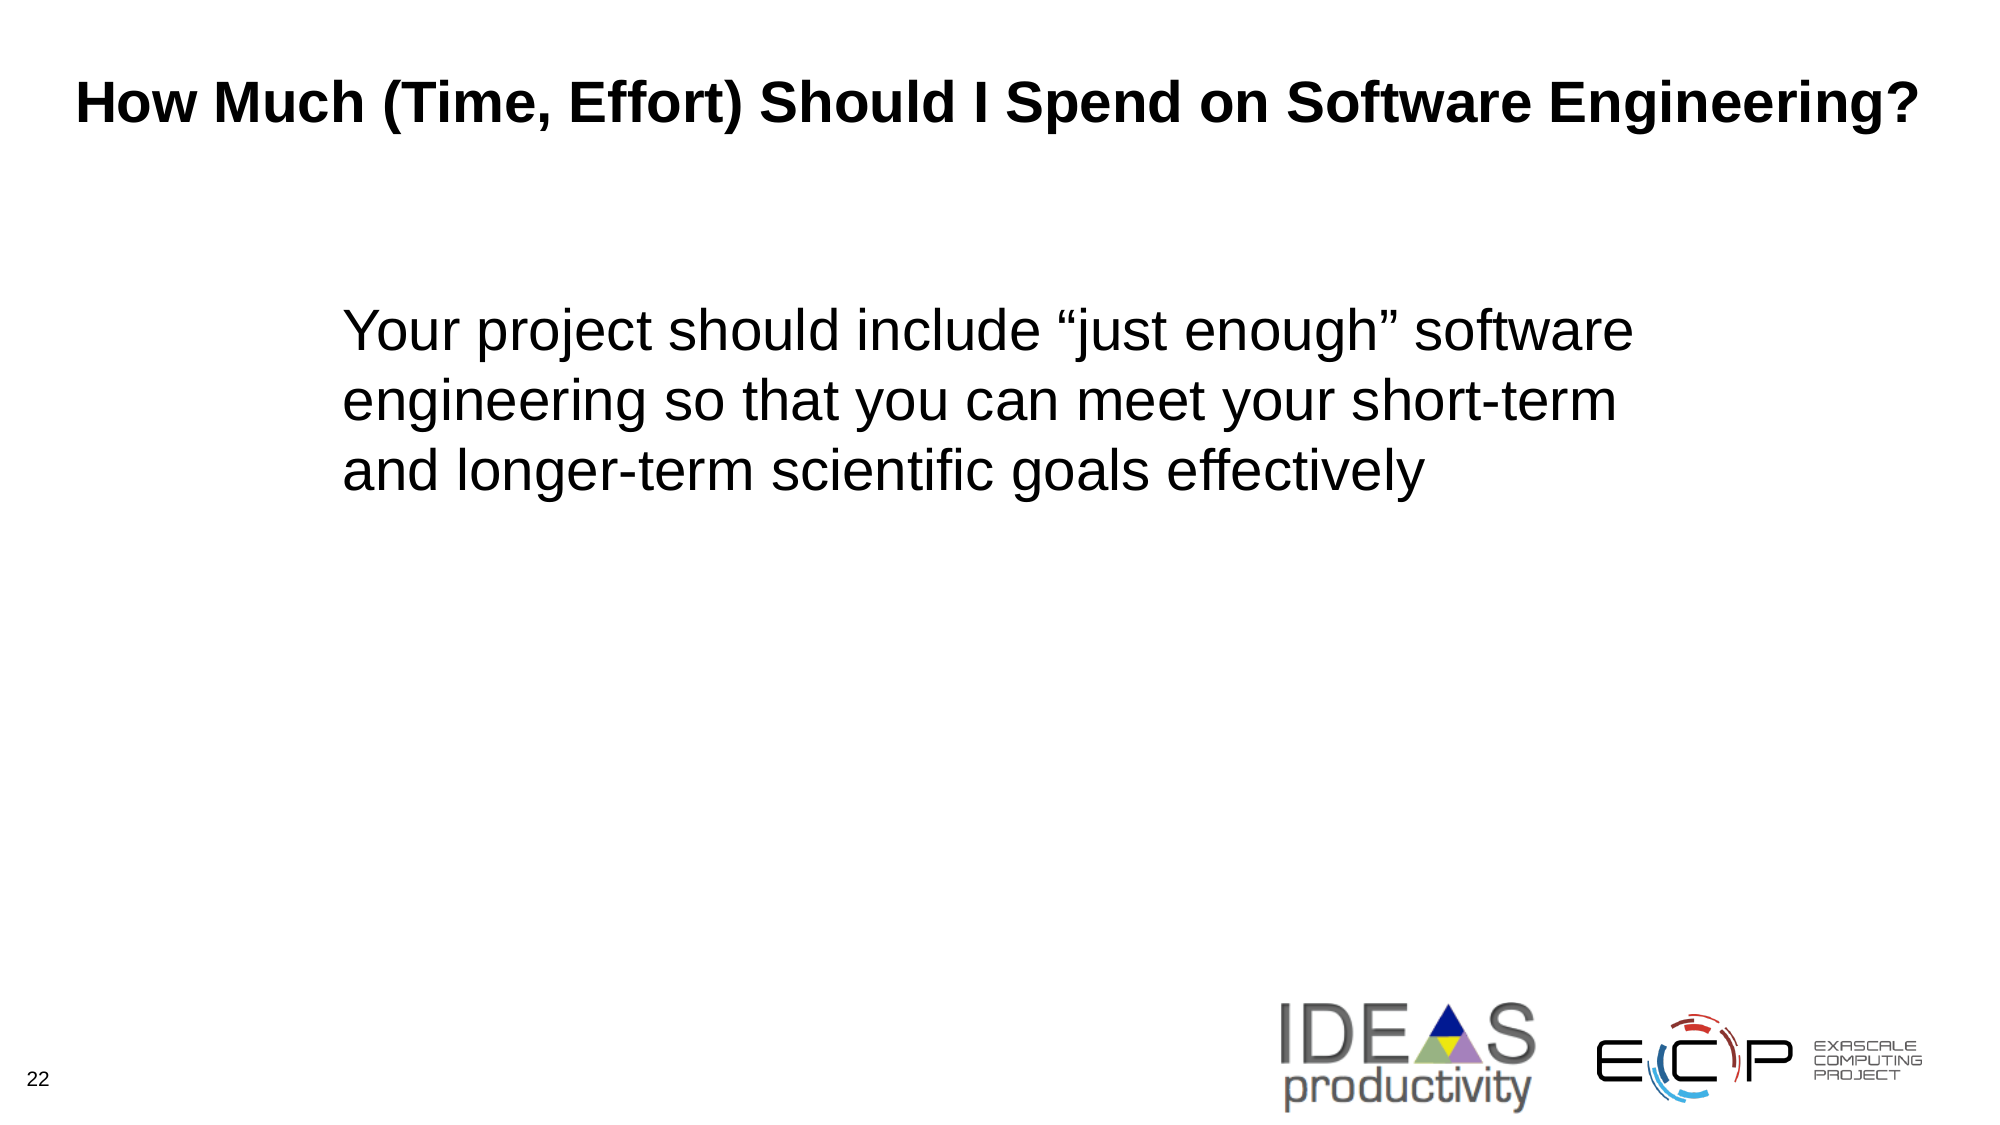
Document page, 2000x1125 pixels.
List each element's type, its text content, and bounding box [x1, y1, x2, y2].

picture [1597, 1014, 1922, 1103]
picture [1280, 1002, 1537, 1114]
list Your project should include “just enough” software engineering so that you can meet your short-term and longer-term scientific goals effectively [327, 284, 1658, 950]
title How Much (Time, Effort) Should I Spend on Software Engineering? [59, 67, 1942, 218]
